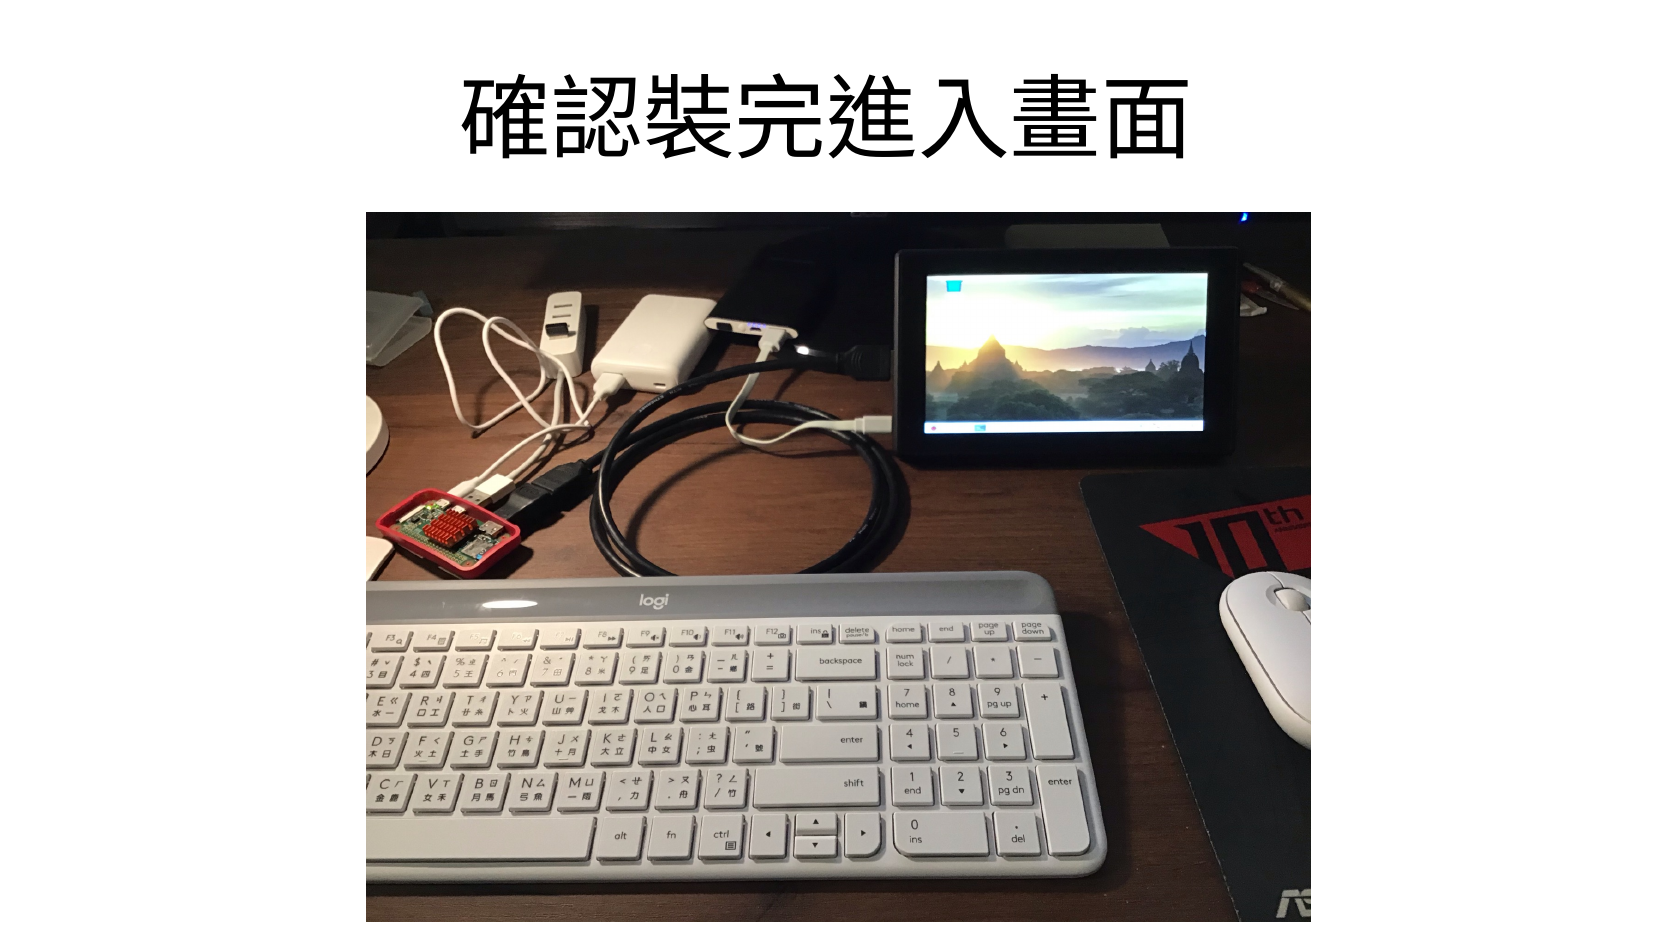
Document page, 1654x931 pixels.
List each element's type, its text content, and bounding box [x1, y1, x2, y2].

text_box 確認裝完進入畫面 [82, 37, 1571, 193]
picture [365, 212, 1312, 922]
